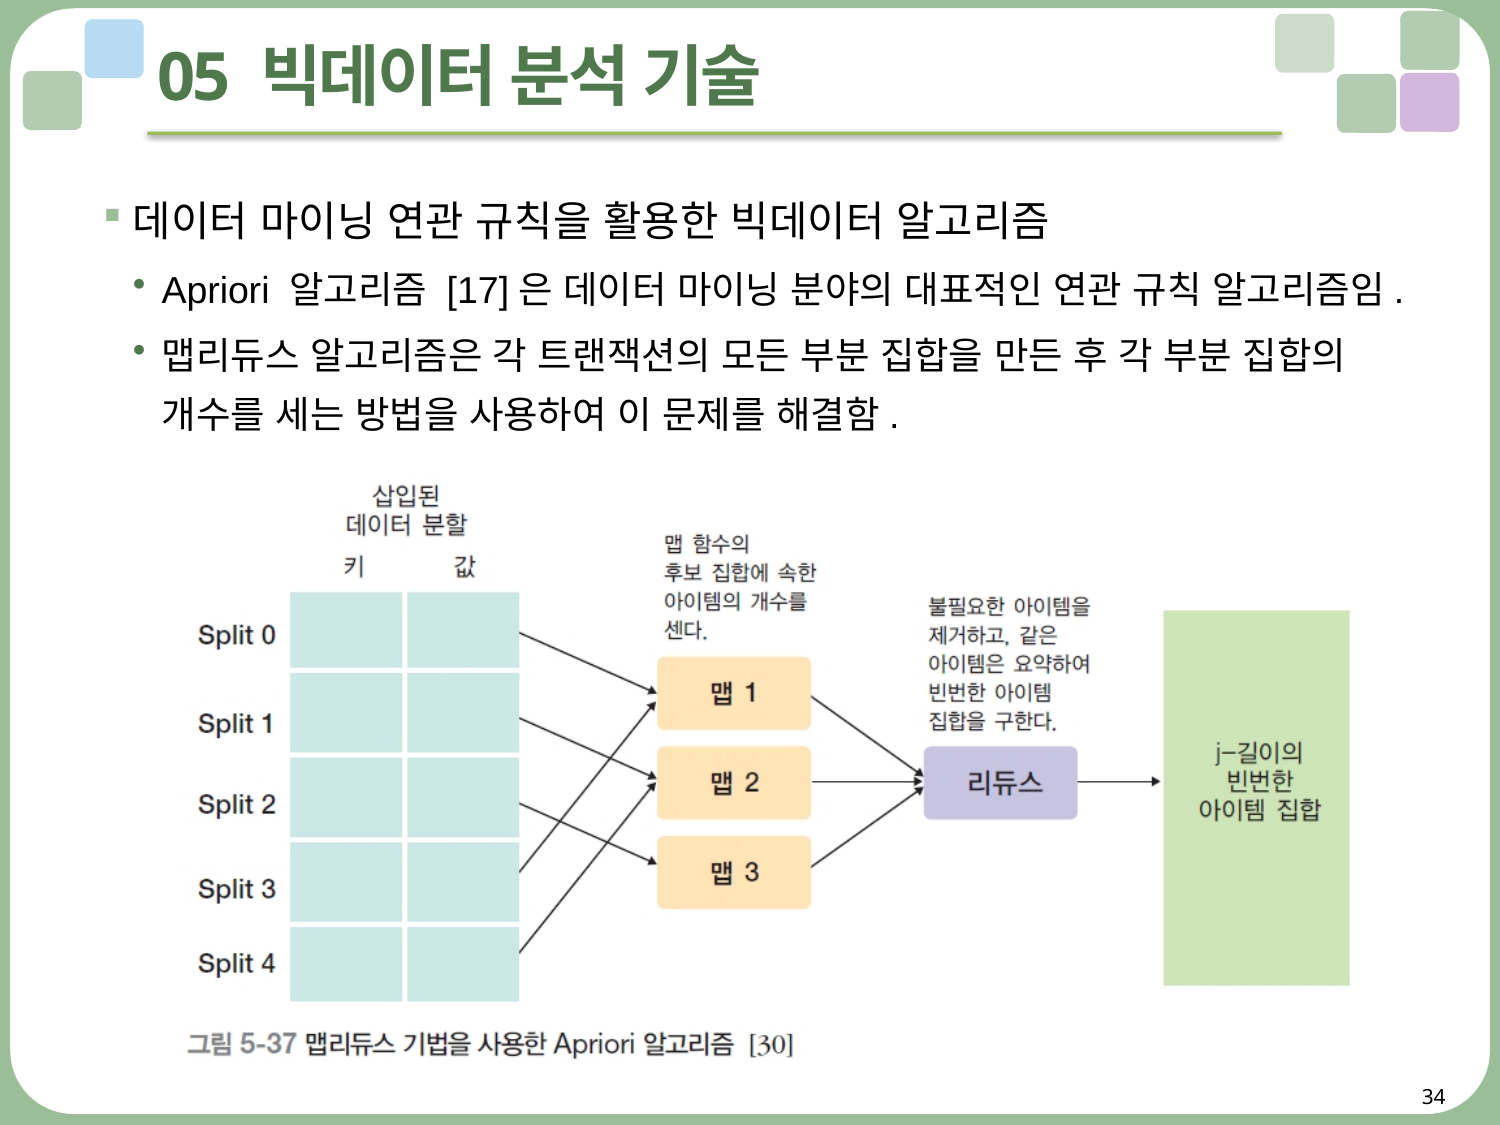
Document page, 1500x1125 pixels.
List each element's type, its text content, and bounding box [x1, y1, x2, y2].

title 05 빅데이터 분석 기술 [142, 25, 1459, 123]
list 데이터 마이닝 연관 규칙을 활용한 빅데이터 알고리즘 Apriori 알고리즘 [17]은 데이터 마이닝 분야의 대표적인 연관 규칙 알고리즘임. 맵리듀스 알고리즘은 각 트랜잭션의 모든 부분 집합을 만든 후 각 부분 집합의 개수를 세는 방법을 사용하여 이 문제를 해결함. [29, 172, 1459, 1083]
picture [0, 0, 1500, 1125]
